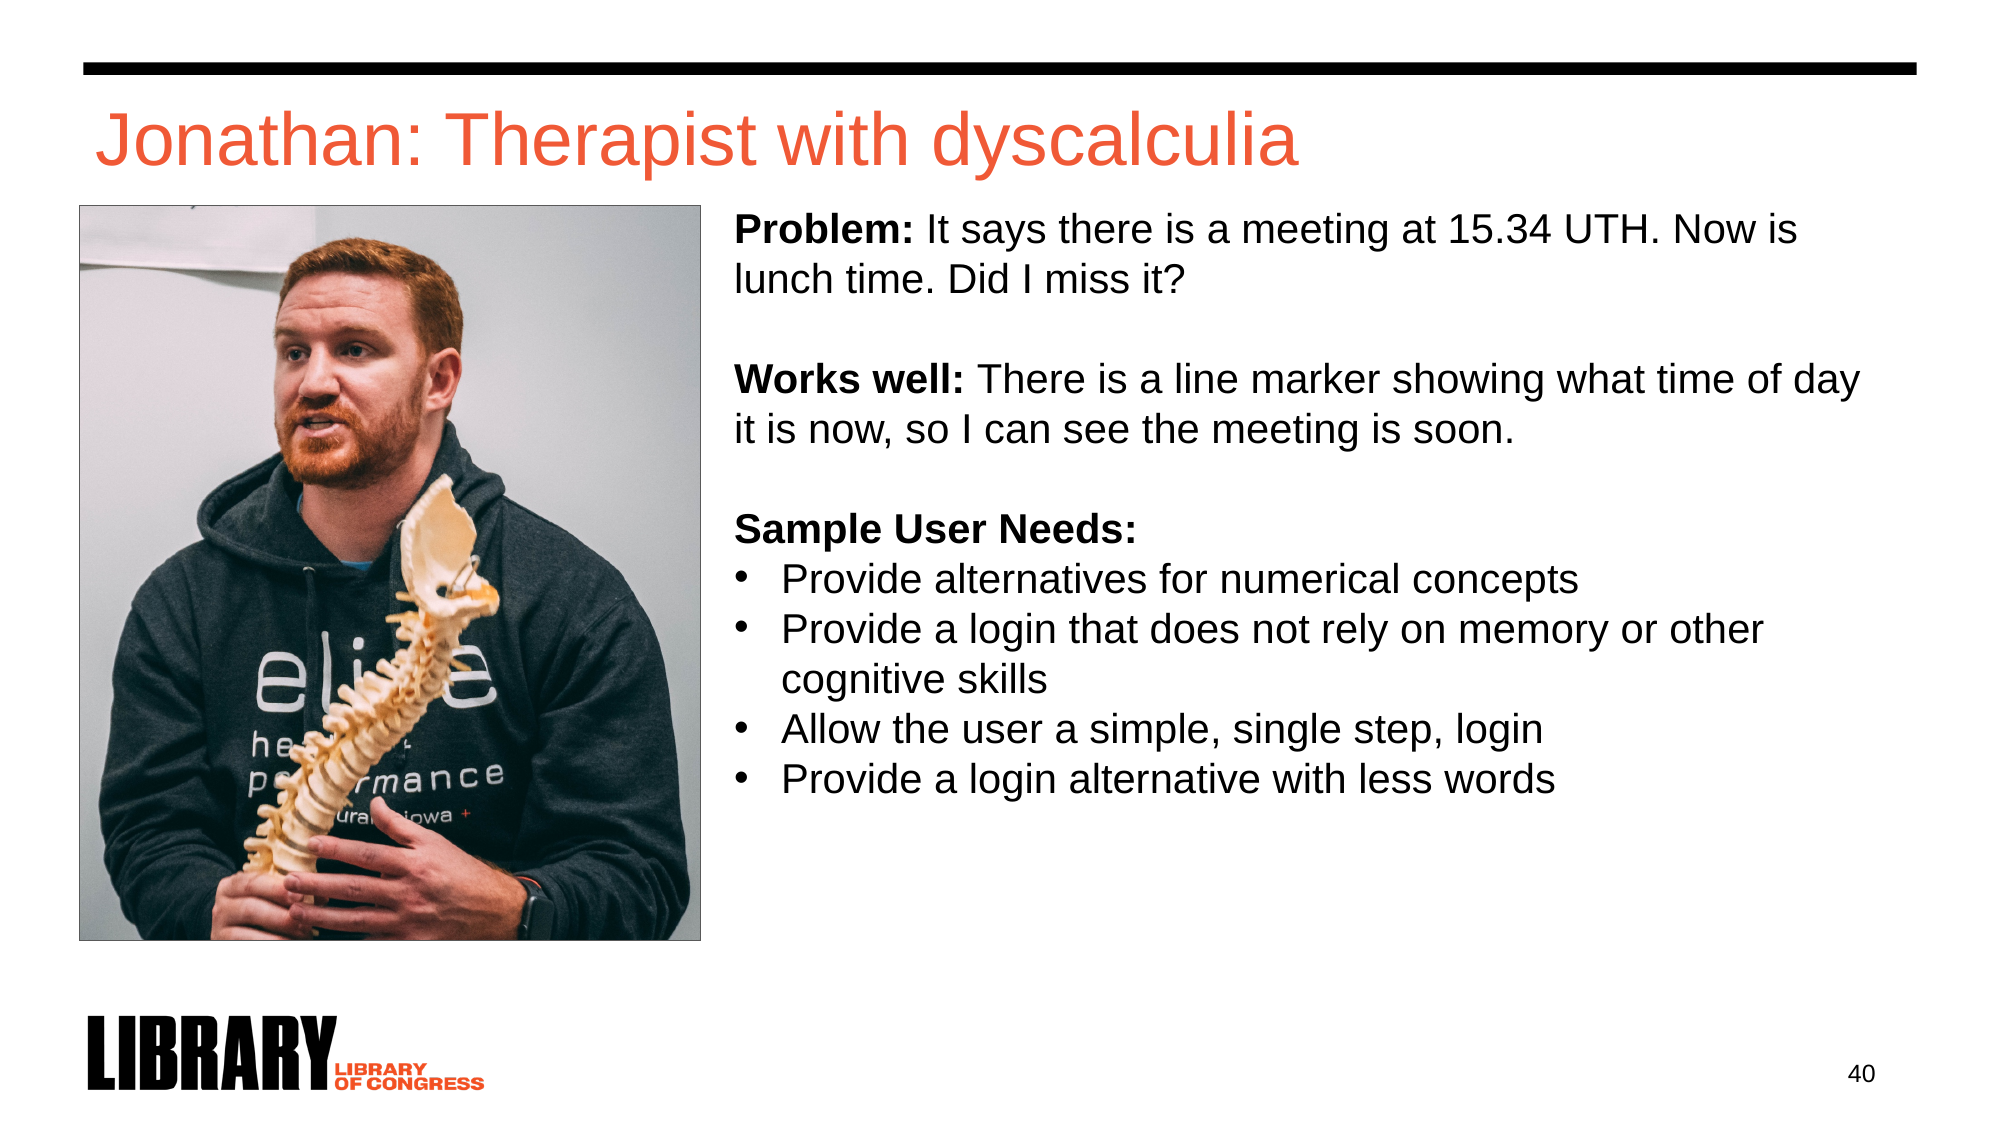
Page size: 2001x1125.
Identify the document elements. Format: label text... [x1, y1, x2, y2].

text_box Problem: It says there is a meeting at 15.34 UTH. Now is lunch time. Did I miss it? Works well: There is a line marker showing what time of day it is now, so I can see the meeting is soon. Sample User Needs: Provide alternatives for numerical concepts Provide a login that does not rely on memory or other cognitive skills Allow the user a simple, single step, login Provide a login alternative with less words [719, 194, 1899, 809]
picture [83, 1012, 488, 1093]
title Jonathan: Therapist with dyscalculia [80, 83, 1921, 214]
slide_number 40 [1749, 1049, 1967, 1101]
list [79, 204, 701, 941]
